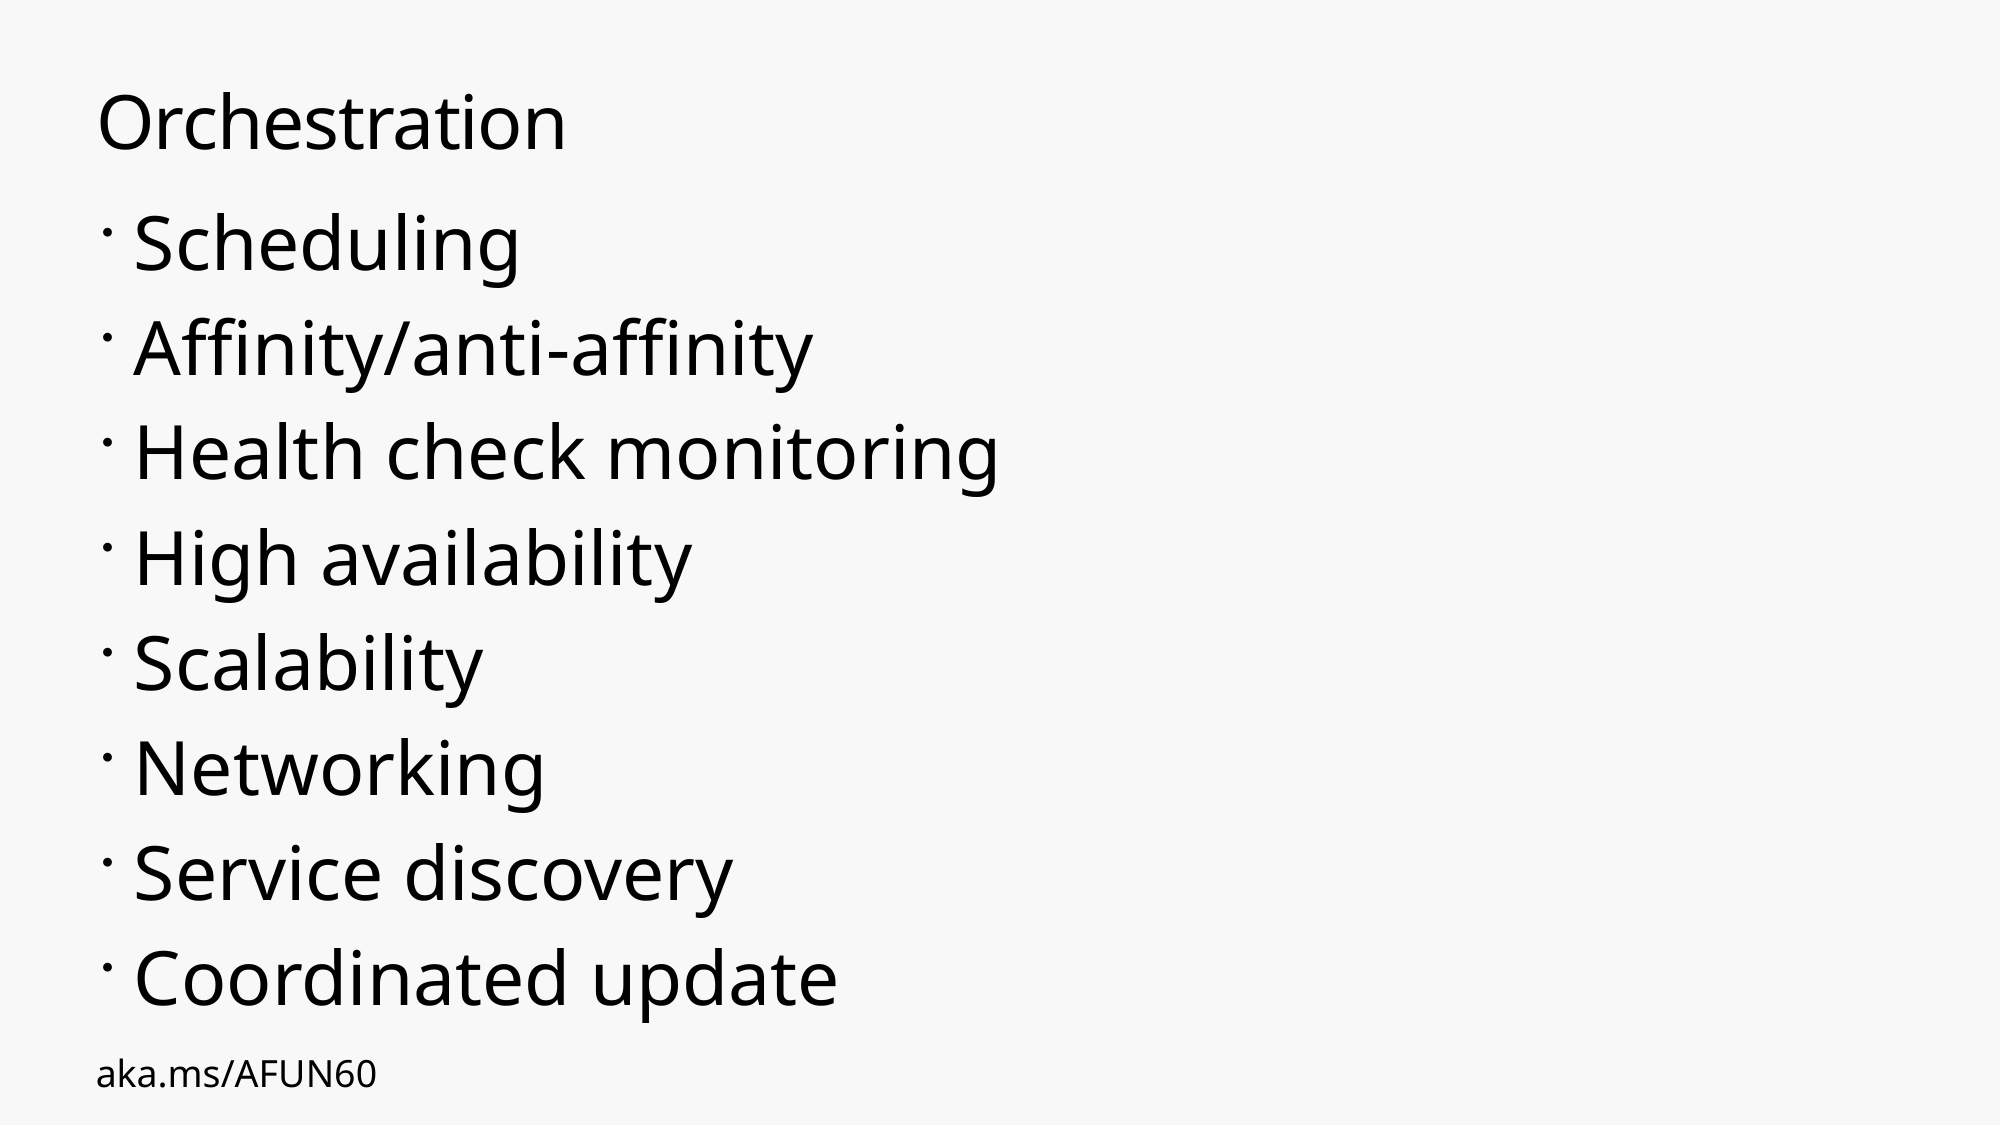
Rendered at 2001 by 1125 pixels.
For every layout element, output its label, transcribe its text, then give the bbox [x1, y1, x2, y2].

title Orchestration [96, 75, 1904, 166]
list Scheduling Affinity/anti-affinity Health check monitoring High availability Scalability Networking Service discovery Coordinated update [96, 195, 1956, 1079]
